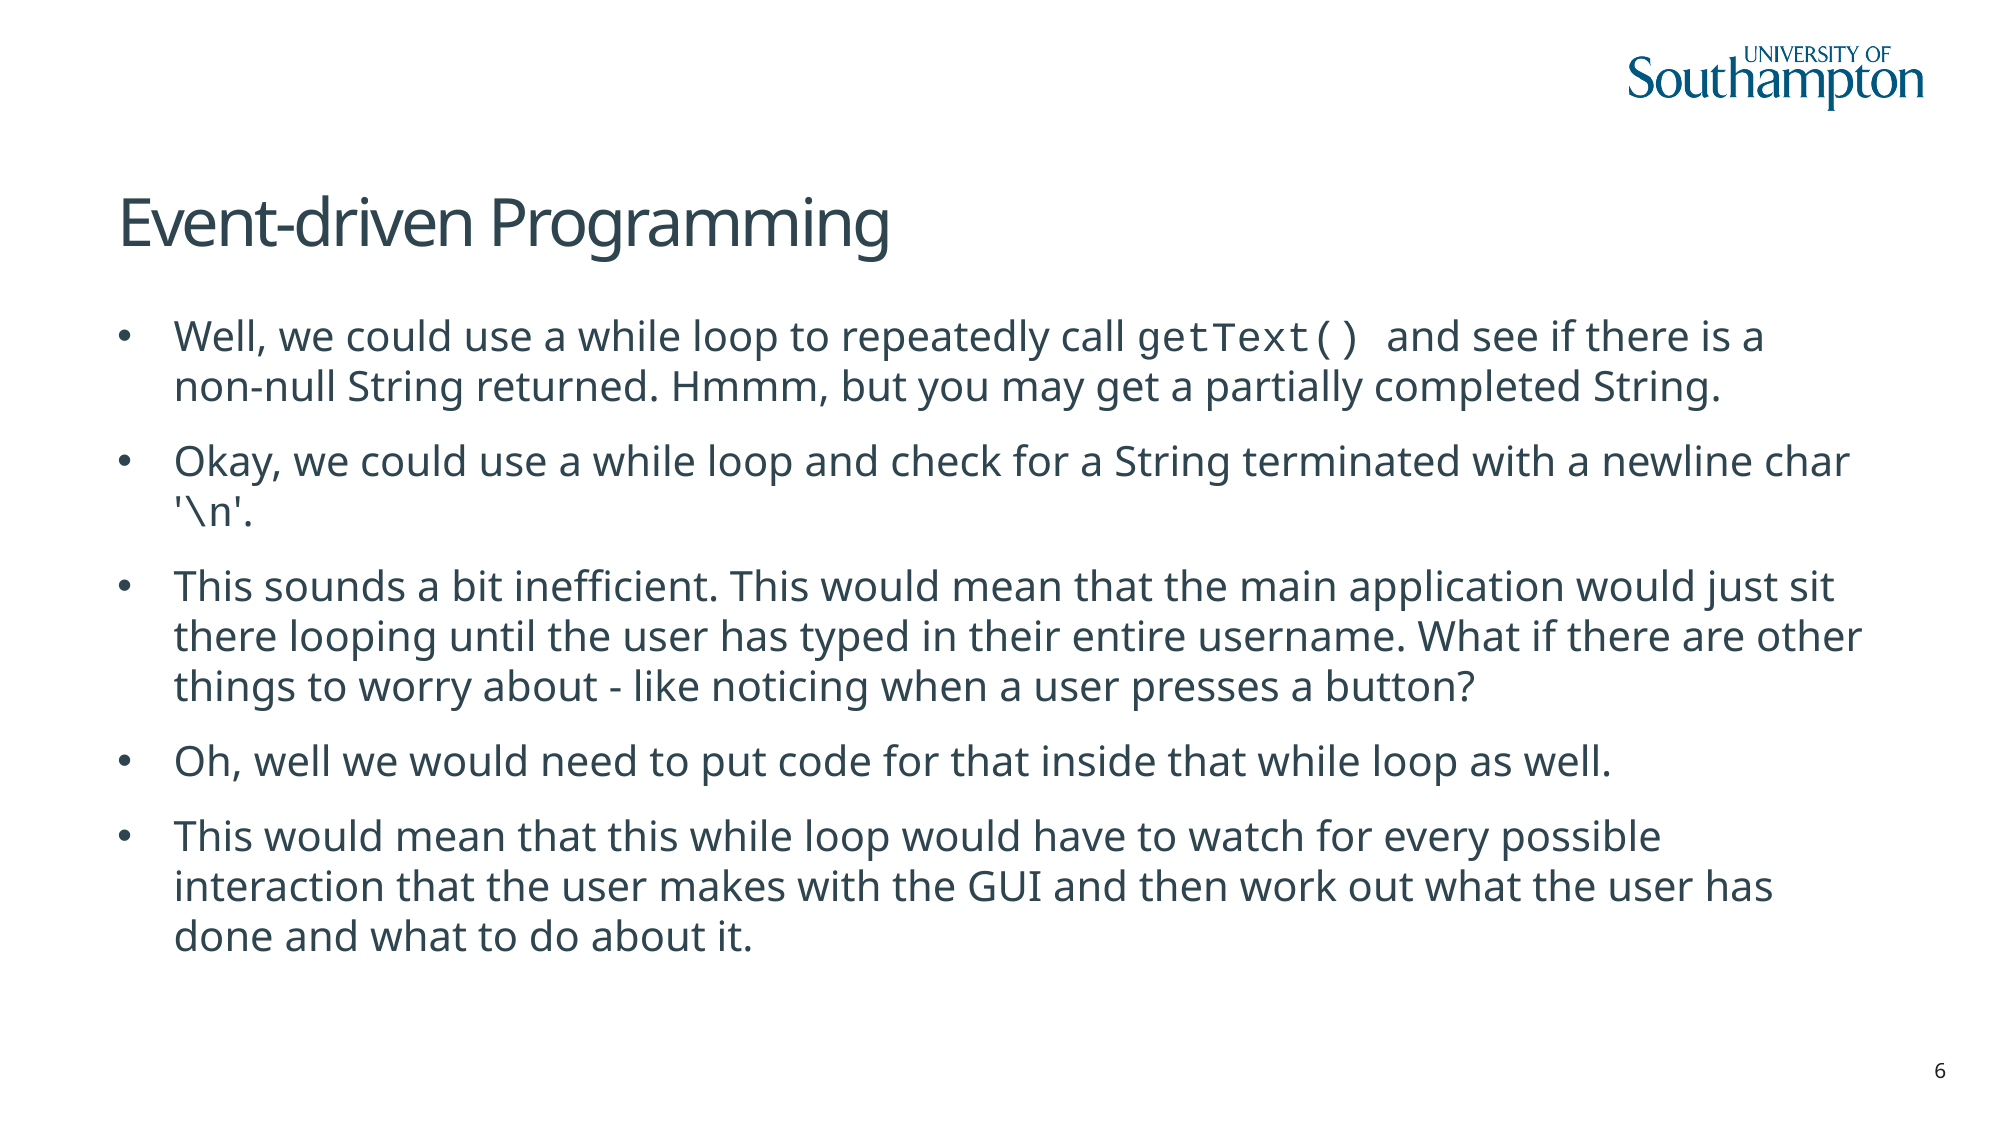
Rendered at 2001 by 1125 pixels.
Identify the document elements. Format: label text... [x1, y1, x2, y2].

picture [1629, 71, 1648, 95]
picture [1869, 48, 1877, 60]
title Event-driven Programming [102, 113, 1882, 268]
picture [1629, 46, 1924, 111]
list Well, we could use a while loop to repeatedly call getText() and see if there is a non-null String returned. Hmmm, but you may get a partially completed String. Okay, we could use a while loop and check for a String terminated with a newline char '\n'. This sounds a bit inefficient. This would mean that the main application would just sit there looping until the user has typed in their entire username. What if there are other things to worry about - like noticing when a user presses a button? Oh, well we would need to put code for that inside that while loop as well. This would mean that this while loop would have to watch for every possible interaction that the user makes with the GUI and then work out what the user has done and what to do about it. [102, 302, 1882, 1024]
